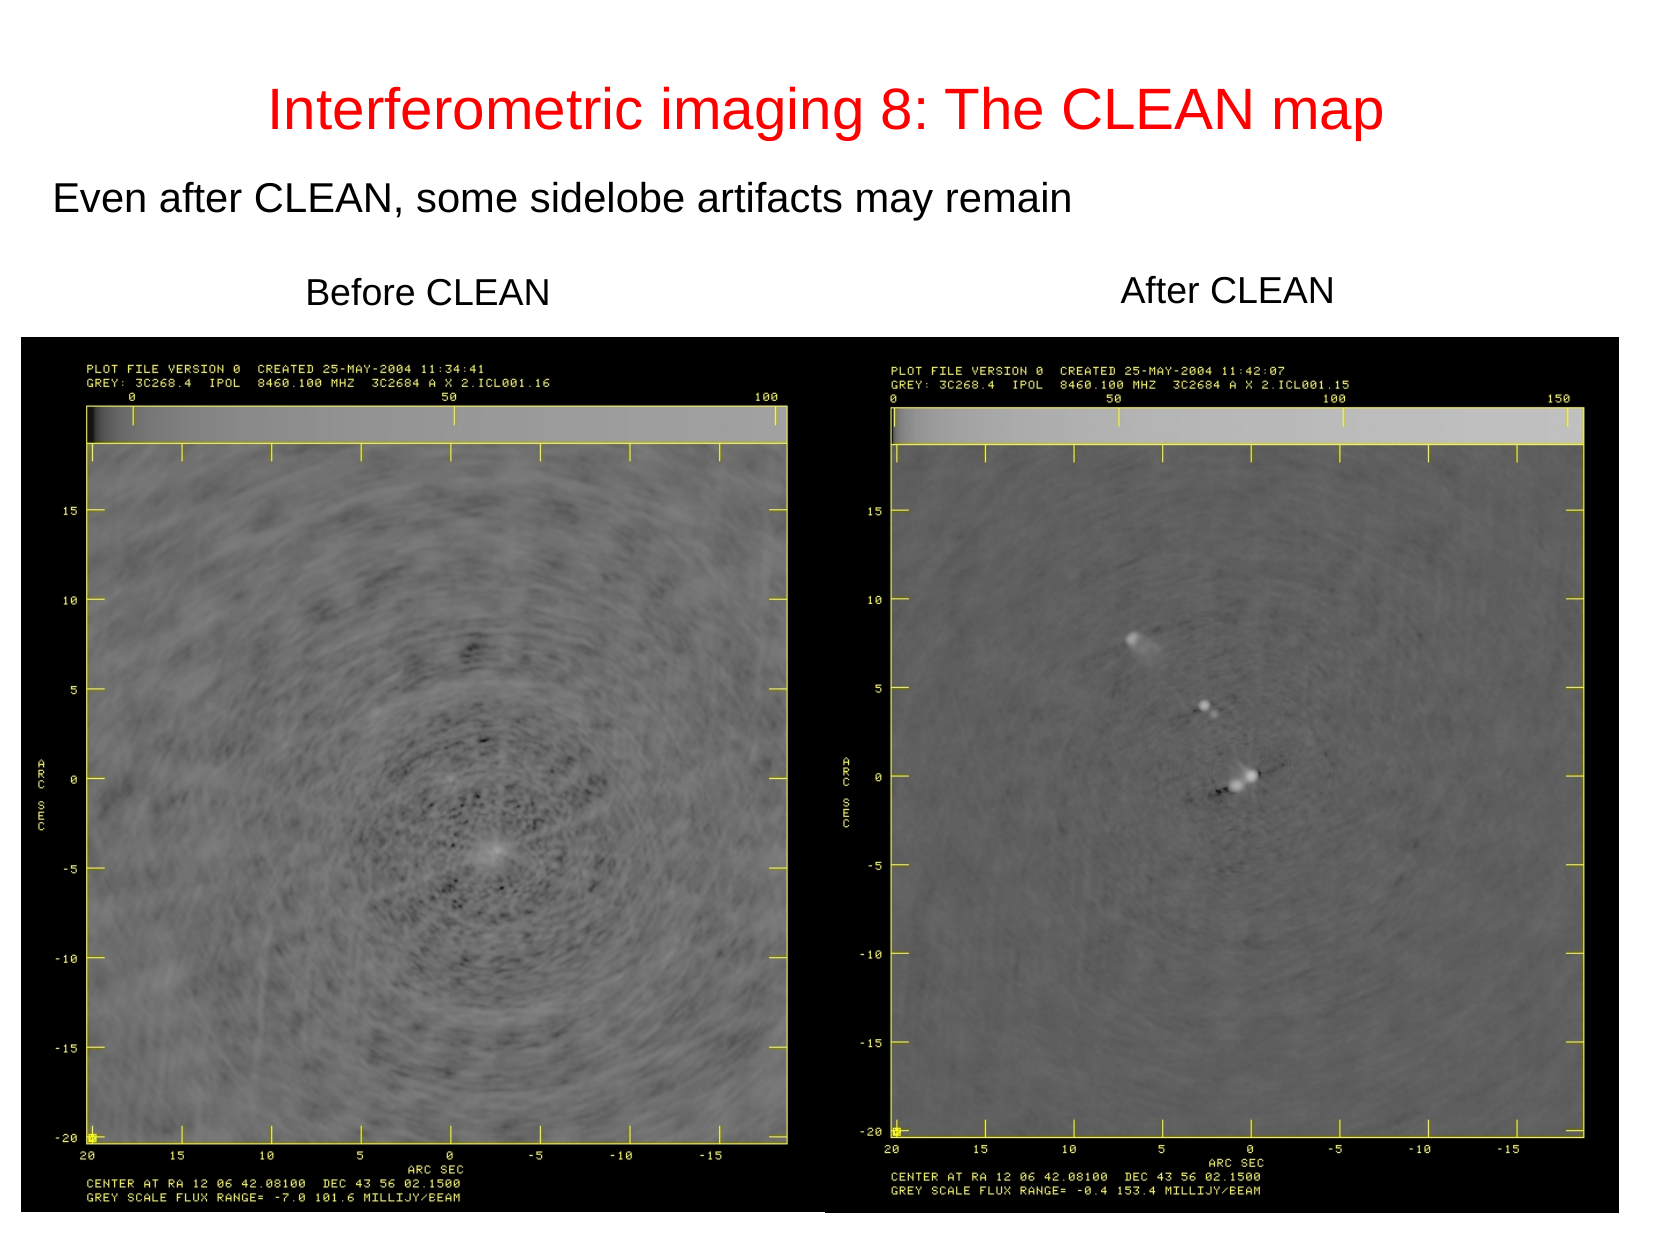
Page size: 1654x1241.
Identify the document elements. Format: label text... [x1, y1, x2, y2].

text_box Before CLEAN [290, 264, 566, 322]
text_box Interferometric imaging 8: The CLEAN map [0, 69, 1654, 150]
picture [21, 337, 1619, 1213]
text_box After CLEAN [1105, 262, 1350, 320]
text_box Even after CLEAN, some sidelobe artifacts may remain [37, 168, 1575, 337]
